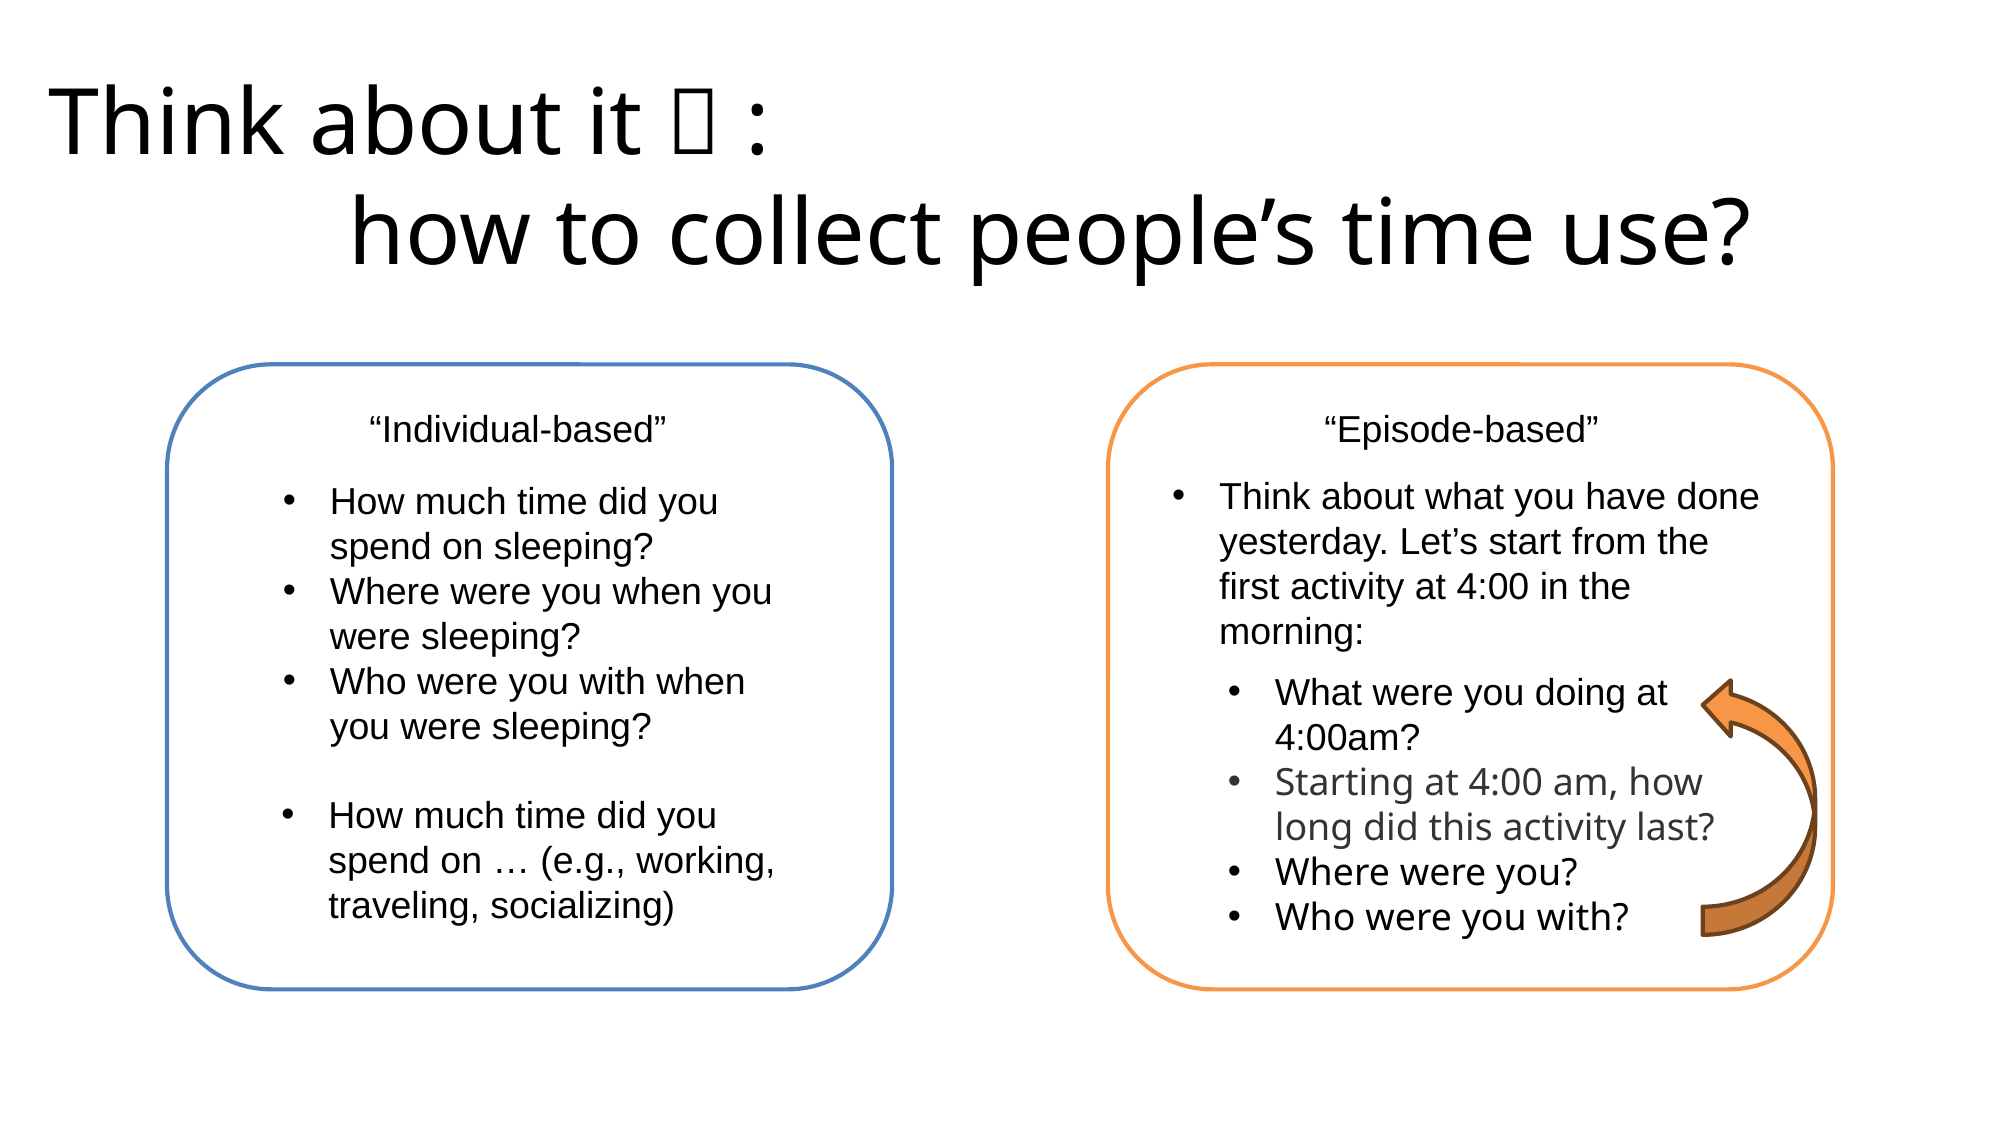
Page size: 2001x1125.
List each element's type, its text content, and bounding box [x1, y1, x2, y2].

text_box “Episode-based” [1309, 397, 1660, 457]
text_box [1700, 678, 1818, 937]
text_box What were you doing at 4:00am? Starting at 4:00 am, how long did this activity last? Where were you? Who were you with? [1213, 660, 1756, 991]
title Think about it 🤔 : how to collect people’s time use? [48, 62, 1999, 285]
text_box [1105, 362, 1836, 992]
text_box [164, 362, 895, 992]
text_box How much time did you spend on sleeping? Where were you when you were sleeping? Who were you with when you were sleeping? [268, 469, 792, 755]
text_box How much time did you spend on … (e.g., working, traveling, socializing) [266, 783, 825, 934]
text_box Think about what you have done yesterday. Let’s start from the first activity at 4:00 in the morning: [1157, 464, 1784, 660]
text_box “Individual-based” [354, 397, 705, 457]
